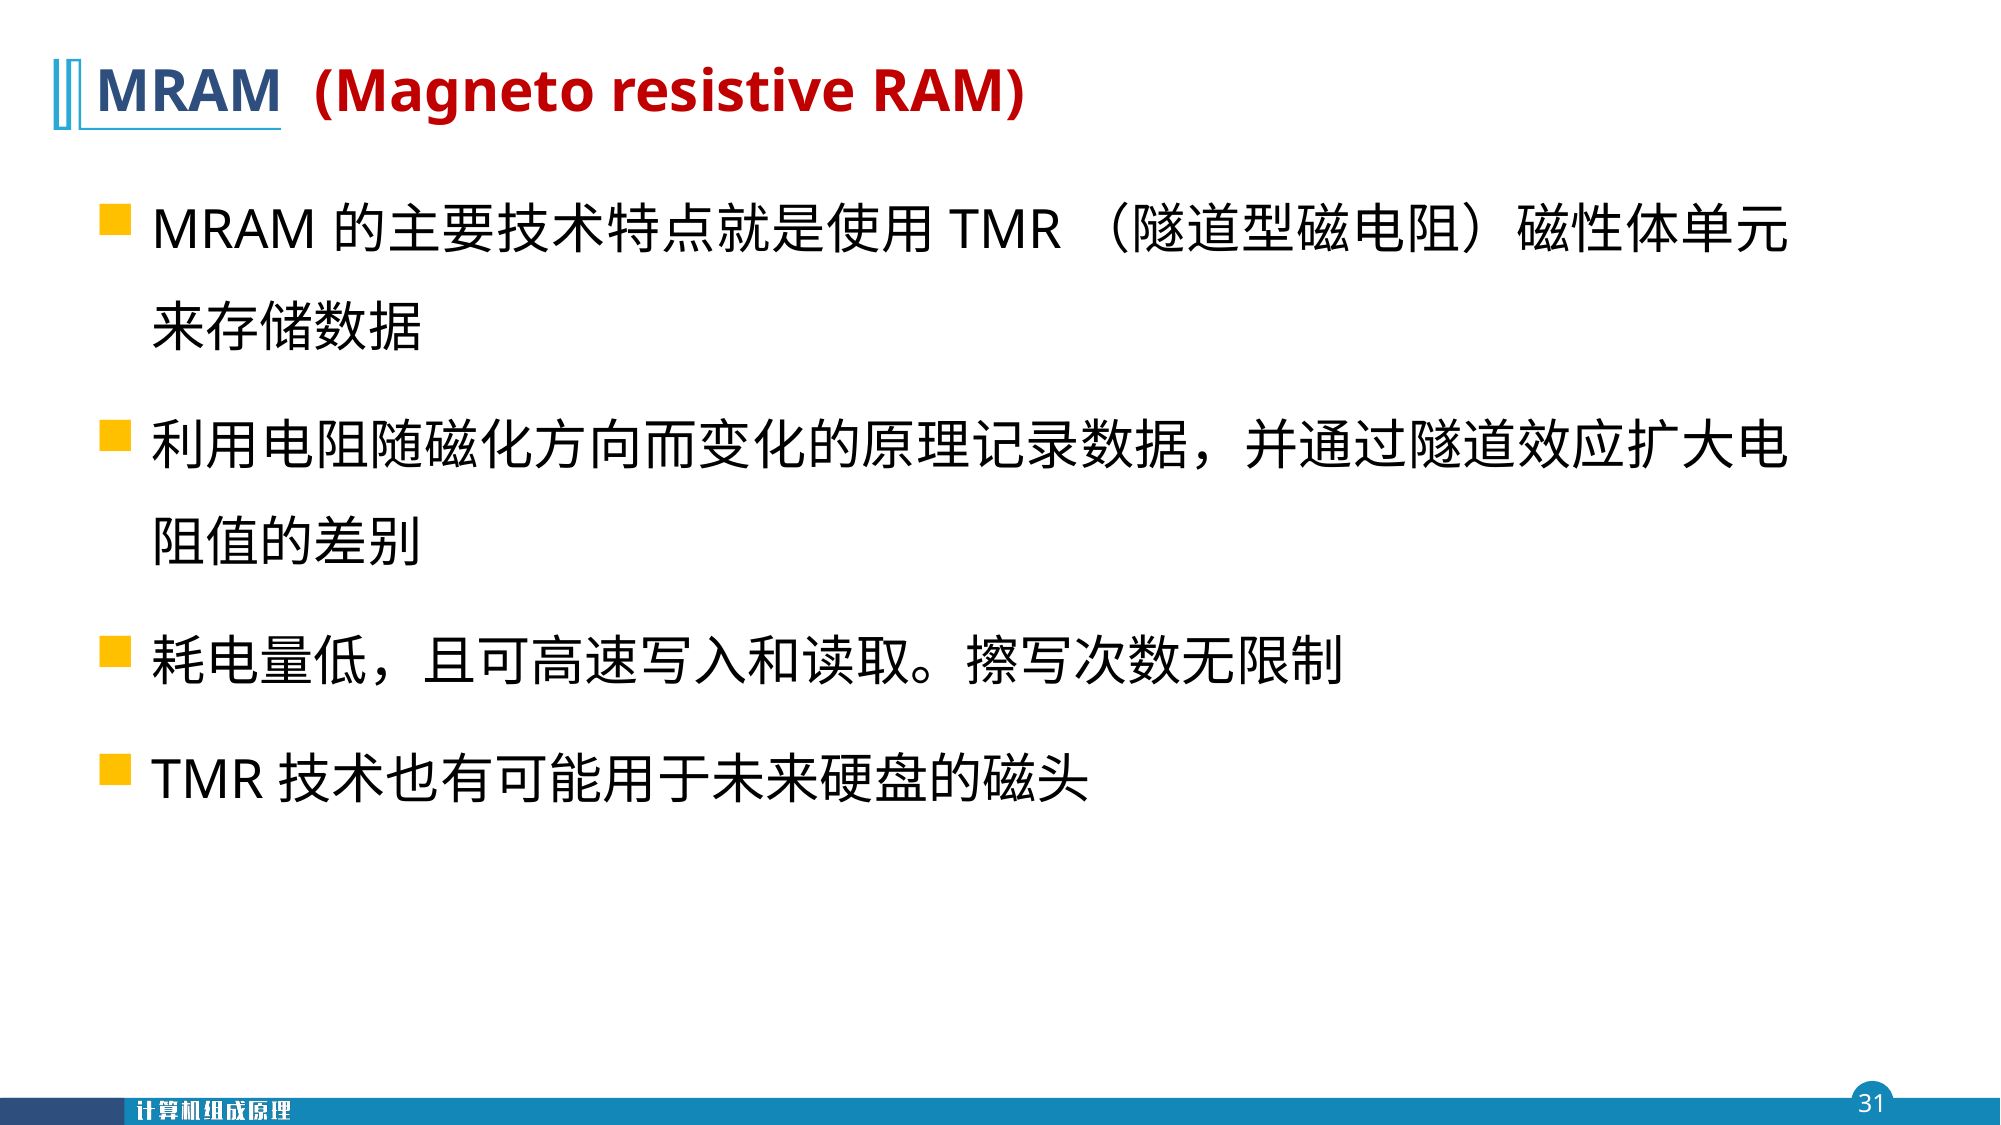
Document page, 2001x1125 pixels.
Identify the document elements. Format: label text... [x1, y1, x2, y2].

title MRAM (Magneto resistive RAM) [80, 42, 1805, 144]
list MRAM的主要技术特点就是使用TMR（隧道型磁电阻）磁性体单元来存储数据 利用电阻随磁化方向而变化的原理记录数据，并通过隧道效应扩大电阻值的差别 耗电量低，且可高速写入和读取。擦写次数无限制 TMR技术也有可能用于未来硬盘的磁头 [80, 154, 1805, 1080]
